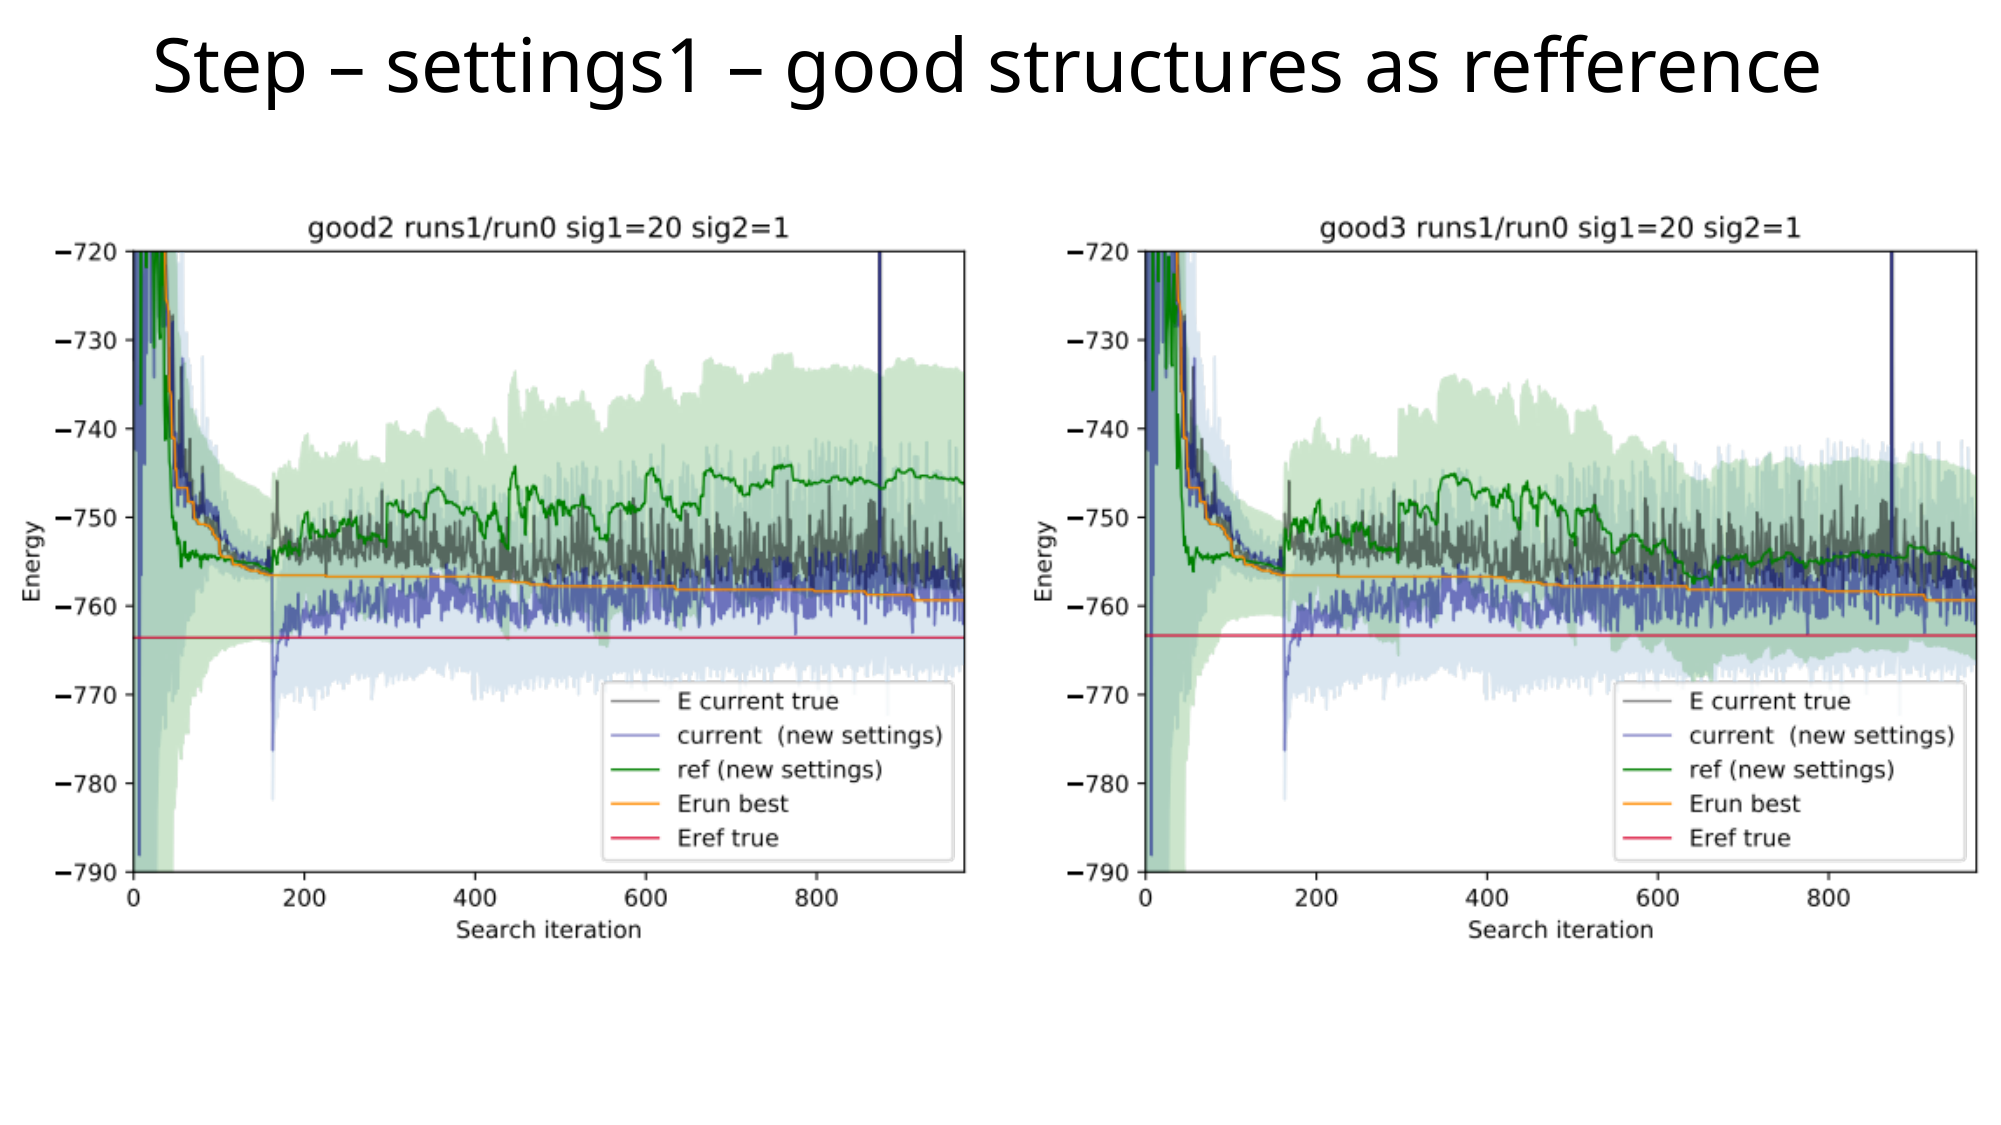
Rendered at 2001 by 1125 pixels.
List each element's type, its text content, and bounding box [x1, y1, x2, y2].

picture [0, 155, 2000, 958]
title Step – settings1 – good structures as refference [137, 0, 1863, 131]
